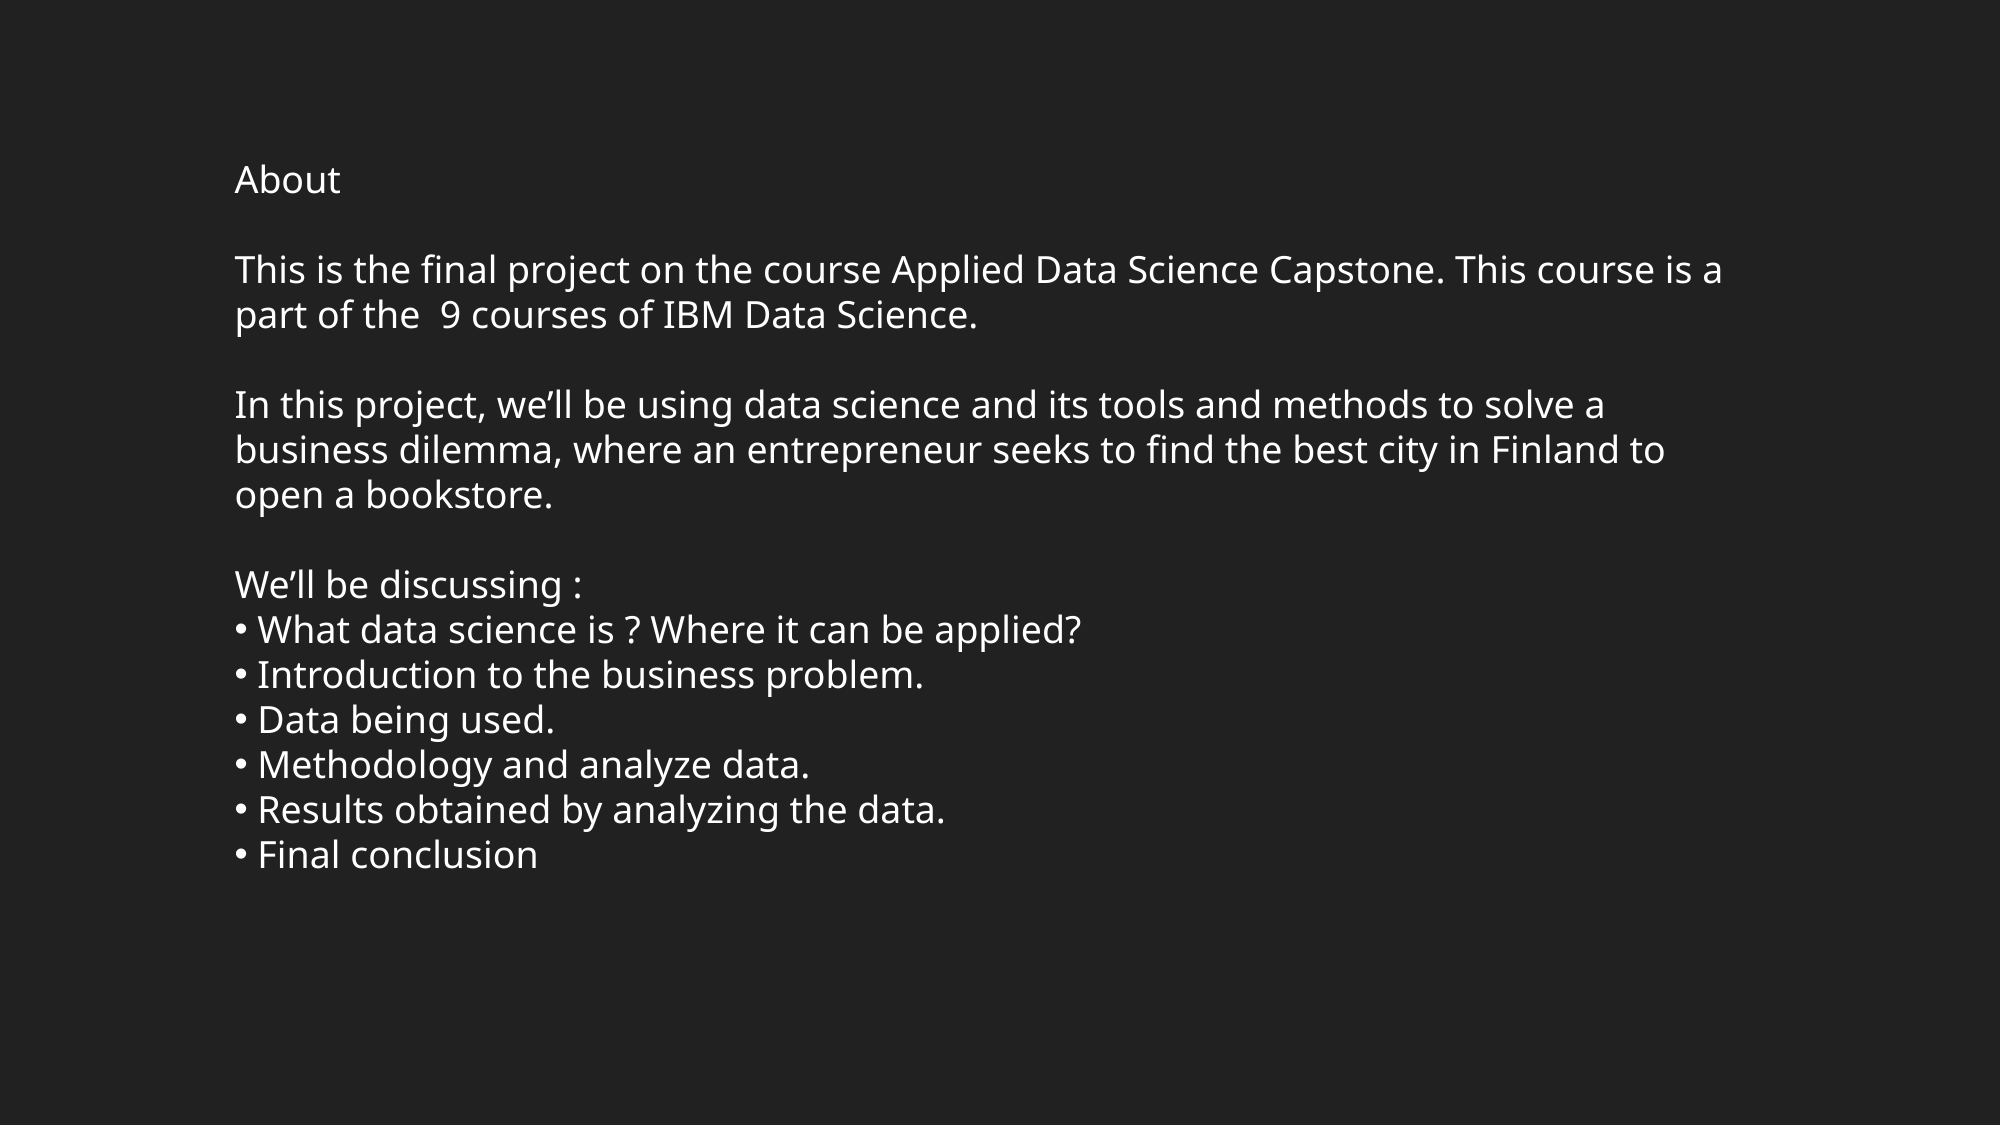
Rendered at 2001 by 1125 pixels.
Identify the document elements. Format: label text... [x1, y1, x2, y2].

text_box About This is the final project on the course Applied Data Science Capstone. This course is a part of the 9 courses of IBM Data Science. In this project, we’ll be using data science and its tools and methods to solve a business dilemma, where an entrepreneur seeks to find the best city in Finland to open a bookstore. We’ll be discussing : What data science is ? Where it can be applied? Introduction to the business problem. Data being used. Methodology and analyze data. Results obtained by analyzing the data. Final conclusion [219, 148, 1744, 974]
